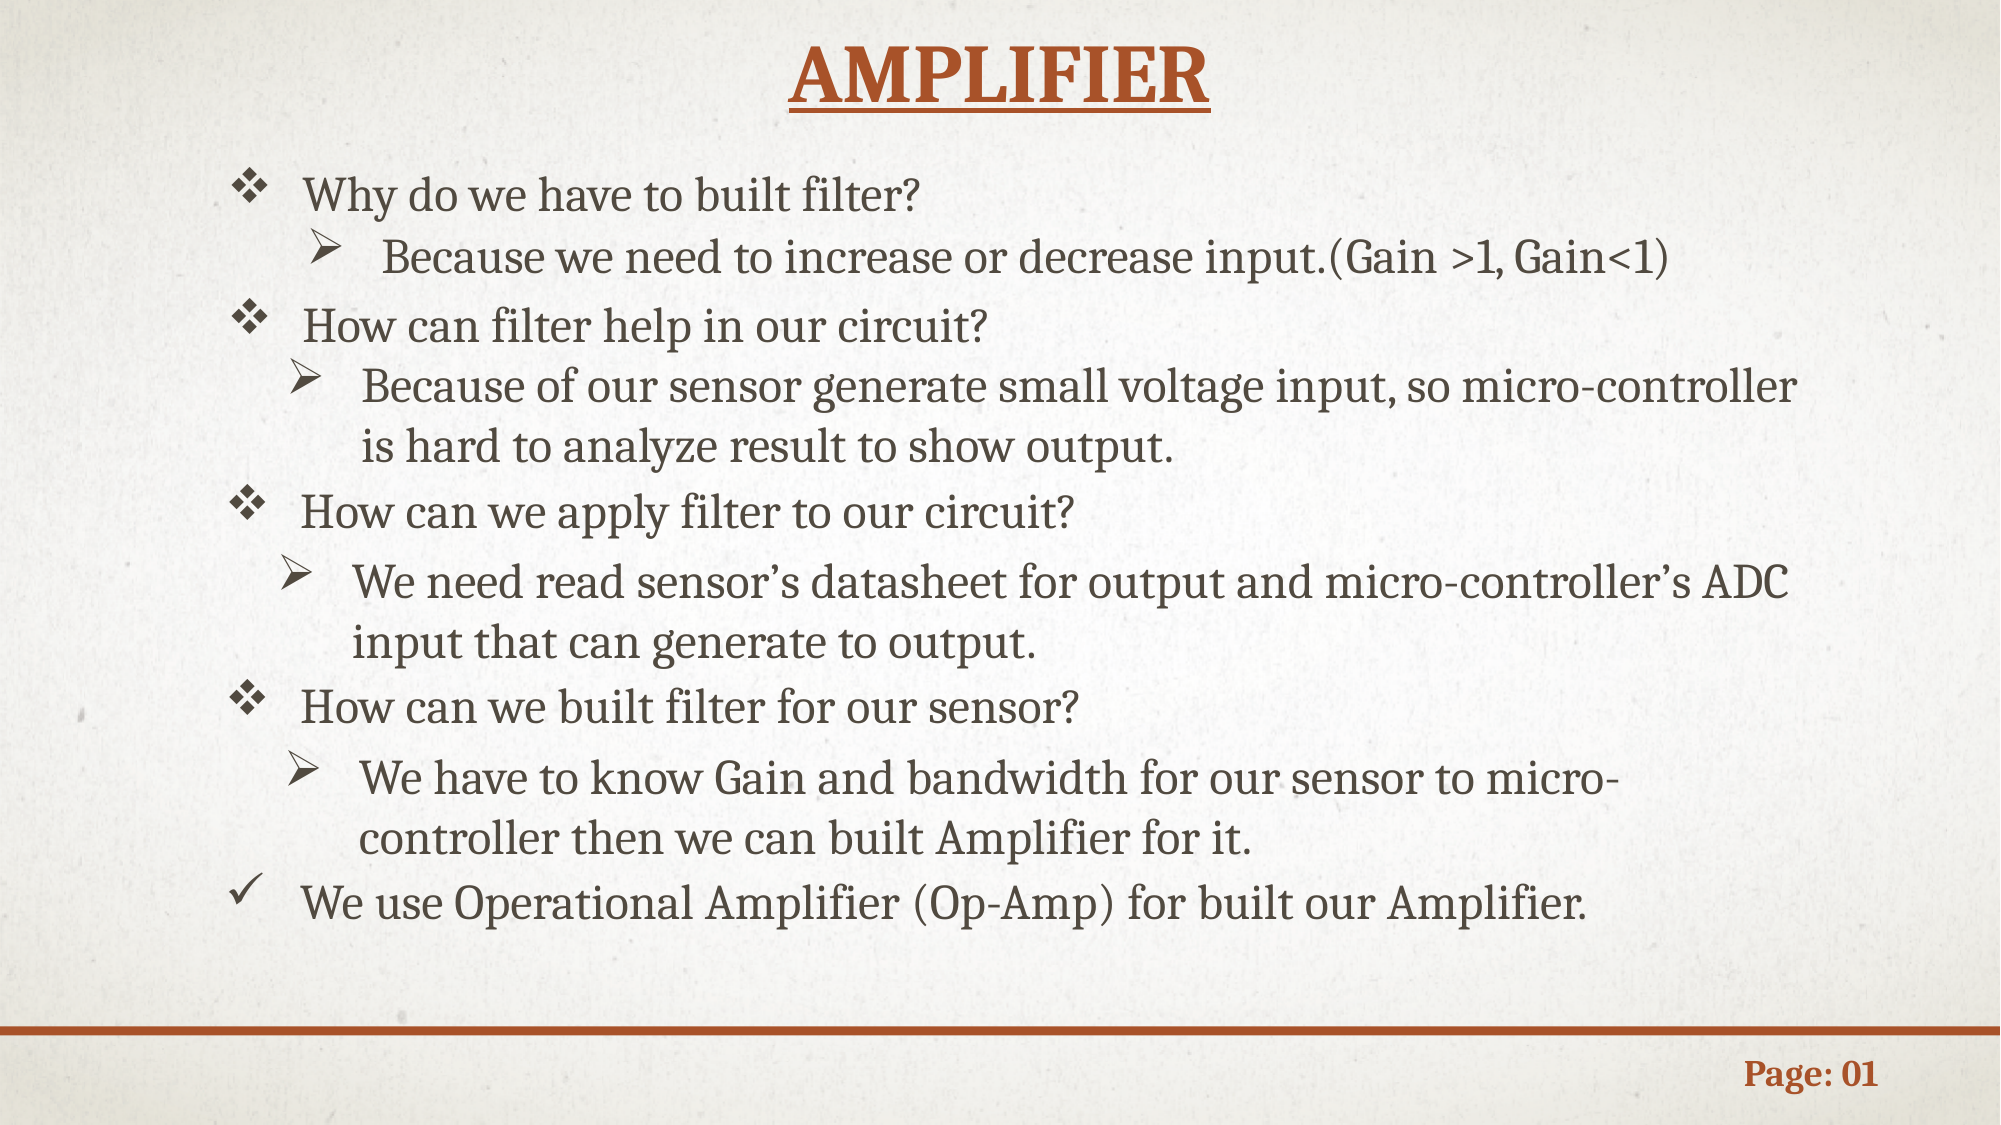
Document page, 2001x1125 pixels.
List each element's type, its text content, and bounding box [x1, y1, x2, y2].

text_box How can filter help in our circuit? [212, 285, 1770, 360]
text_box Page: 01 [1729, 1041, 1910, 1102]
title Amplifier [212, 0, 1788, 128]
text_box We need read sensor’s datasheet for output and micro-controller’s ADC input that can generate to output. [262, 541, 1820, 677]
text_box How can we built filter for our sensor? [210, 666, 1768, 742]
picture [0, 0, 2001, 1125]
text_box How can we apply filter to our circuit? [210, 470, 1768, 546]
text_box We have to know Gain and bandwidth for our sensor to micro-controller then we can built Amplifier for it. [269, 737, 1827, 872]
text_box Because we need to increase or decrease input.(Gain >1, Gain<1) [291, 215, 1849, 291]
text_box Why do we have to built filter? [212, 154, 1770, 229]
text_box Because of our sensor generate small voltage input, so micro-controller is hard to analyze result to show output. [271, 345, 1829, 480]
text_box We use Operational Amplifier (Op-Amp) for built our Amplifier. [210, 862, 1768, 937]
